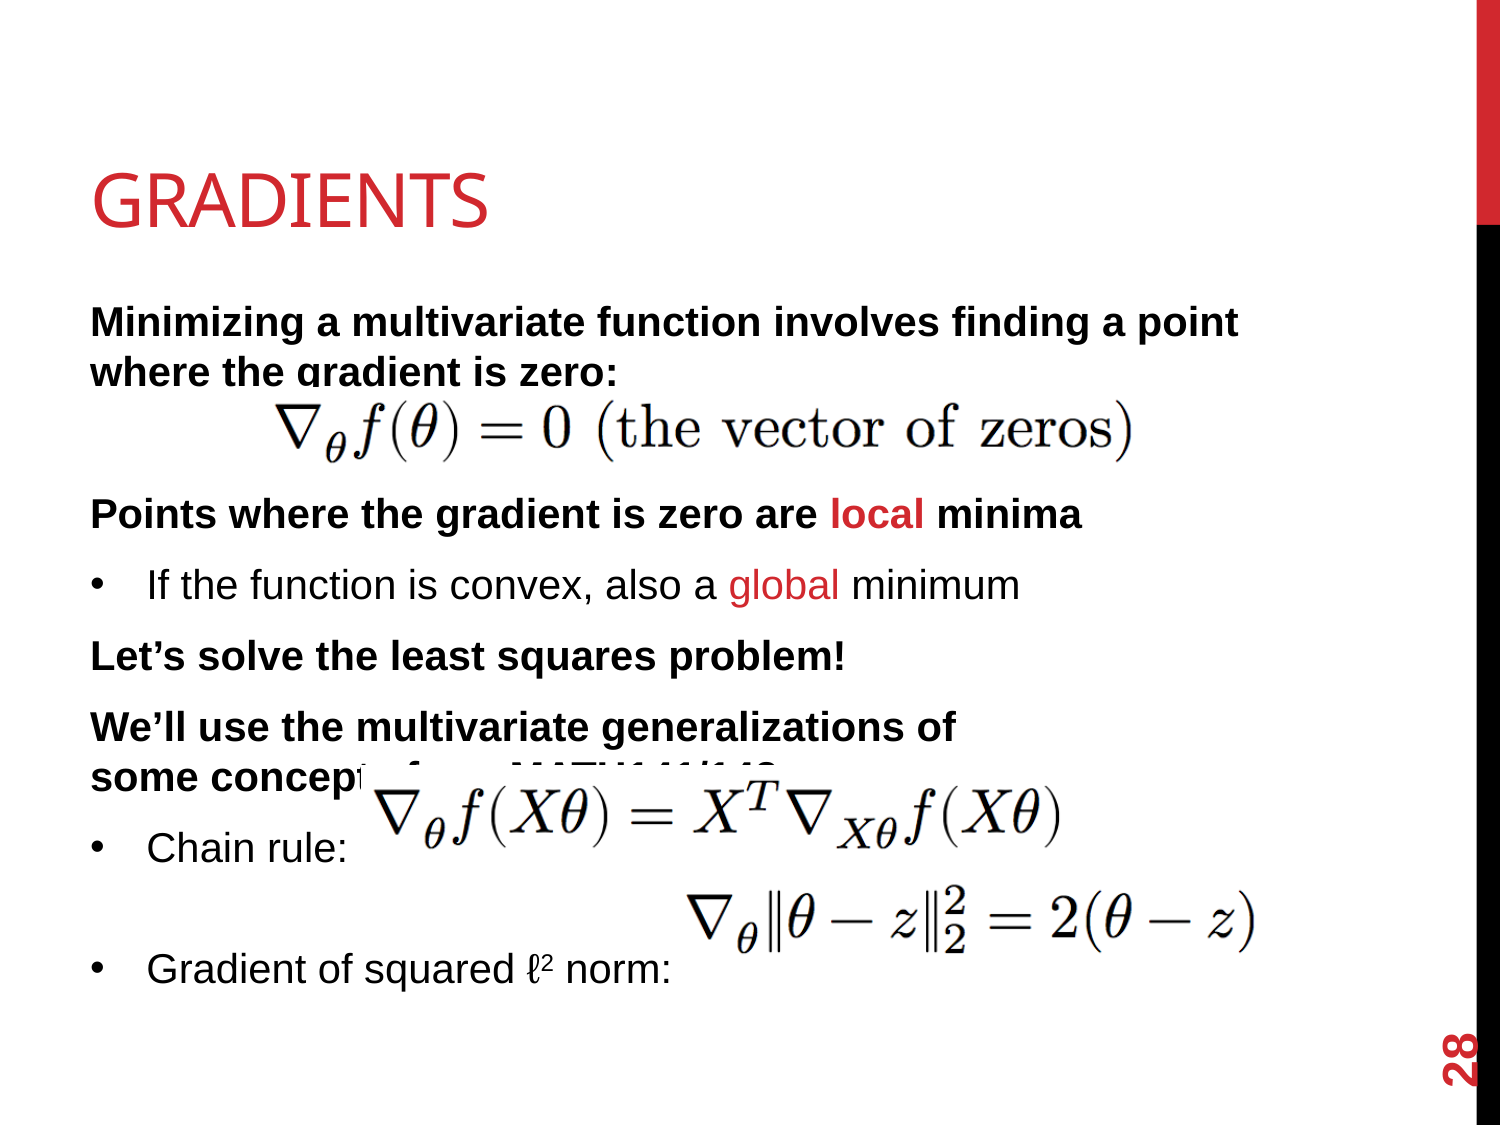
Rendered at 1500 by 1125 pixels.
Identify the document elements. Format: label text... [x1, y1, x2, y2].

picture [680, 874, 1266, 970]
title Gradients [75, 25, 1025, 250]
list Minimizing a multivariate function involves finding a point where the gradient is zero: Points where the gradient is zero are local minima If the function is convex, also a global minimum Let’s solve the least squares problem! We’ll use the multivariate generalizations of some concepts from MATH141/142 … Chain rule: Gradient of squared ℓ2 norm: [75, 287, 1325, 1005]
picture [361, 764, 1081, 860]
picture [256, 386, 1144, 476]
slide_number 28 [1427, 887, 1488, 1104]
